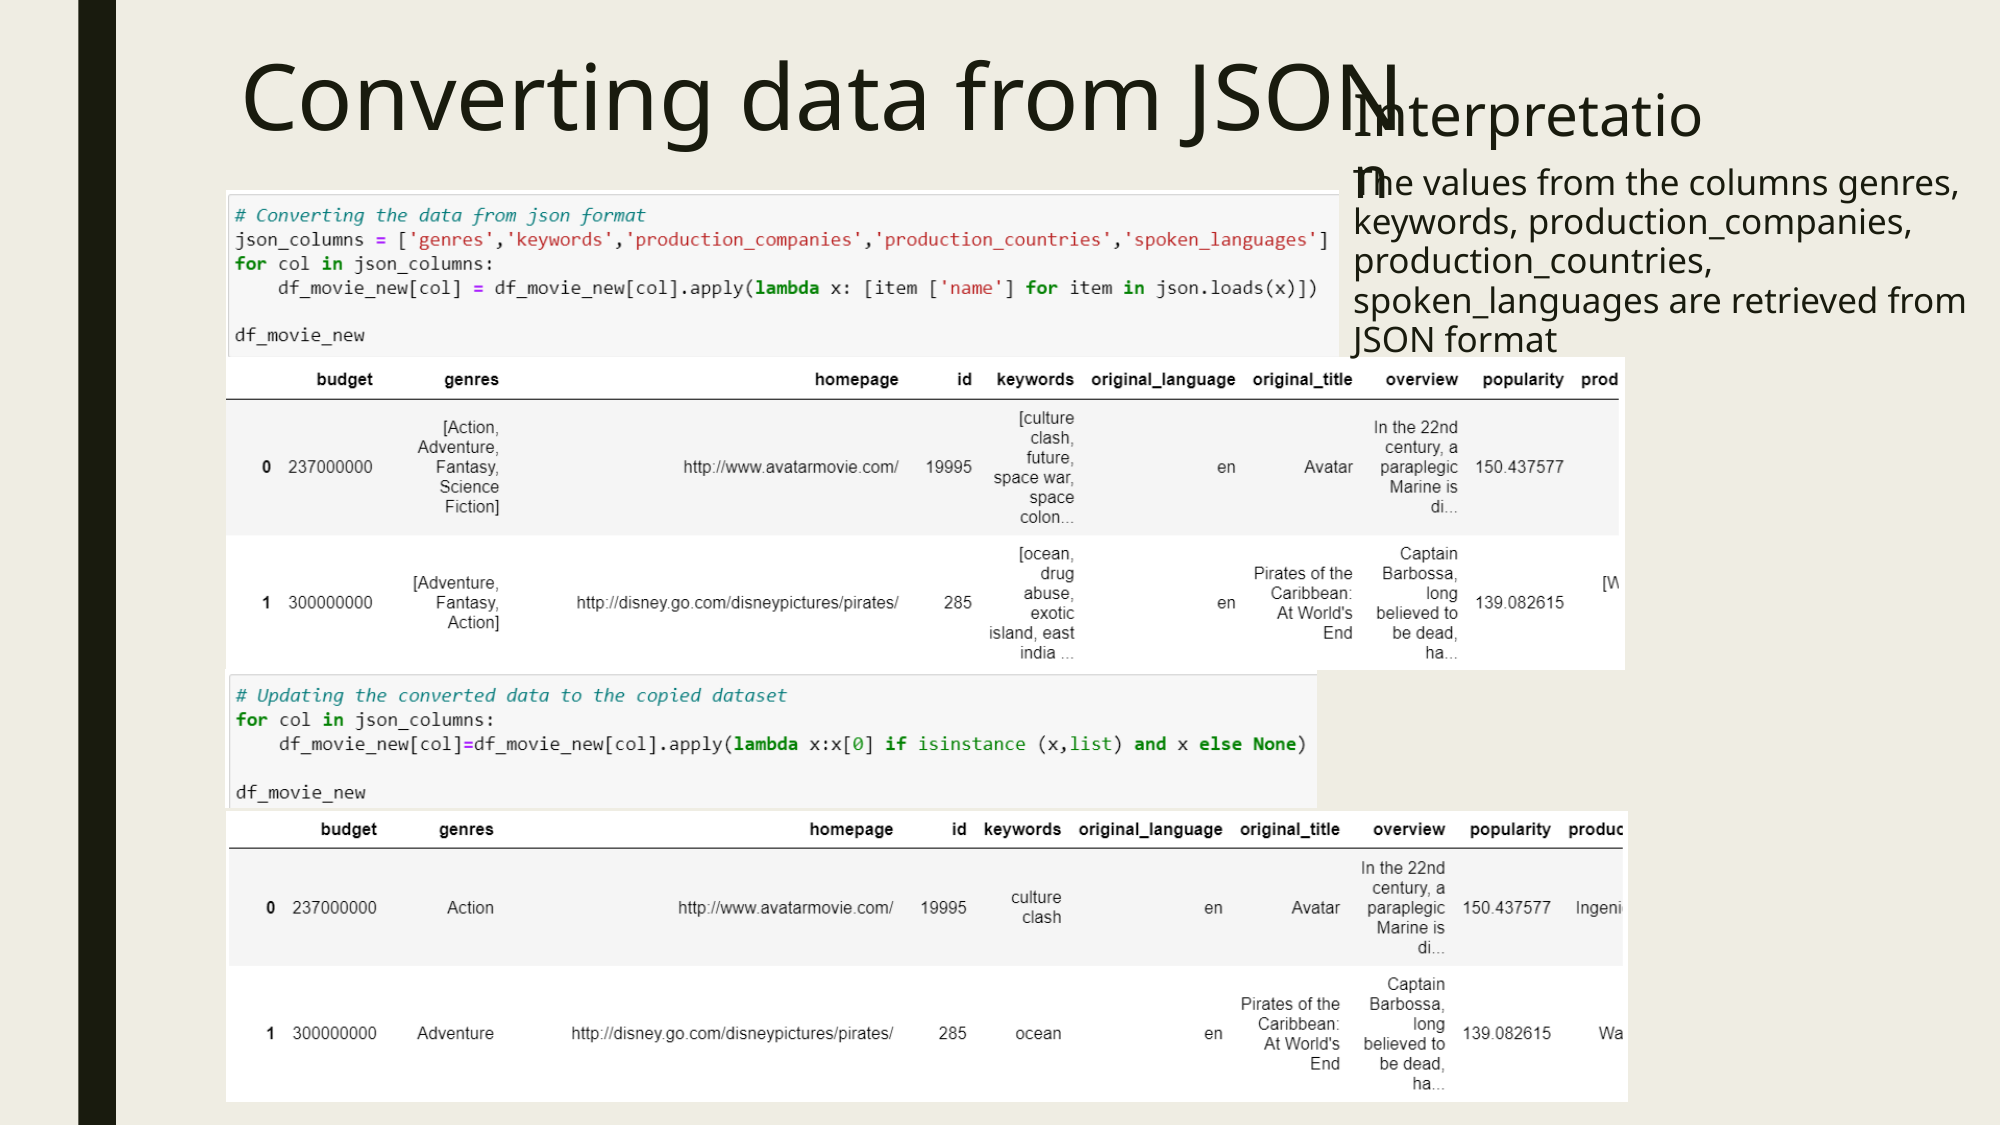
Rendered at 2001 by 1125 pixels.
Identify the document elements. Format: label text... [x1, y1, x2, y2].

text_box Interpretation [1338, 79, 1744, 173]
text_box The values from the columns genres, keywords, production_companies, production_countries, spoken_languages are retrieved from JSON format [1338, 155, 2000, 372]
picture [224, 190, 1625, 808]
picture [226, 811, 1628, 1102]
title Converting data from JSON [225, 44, 1800, 289]
